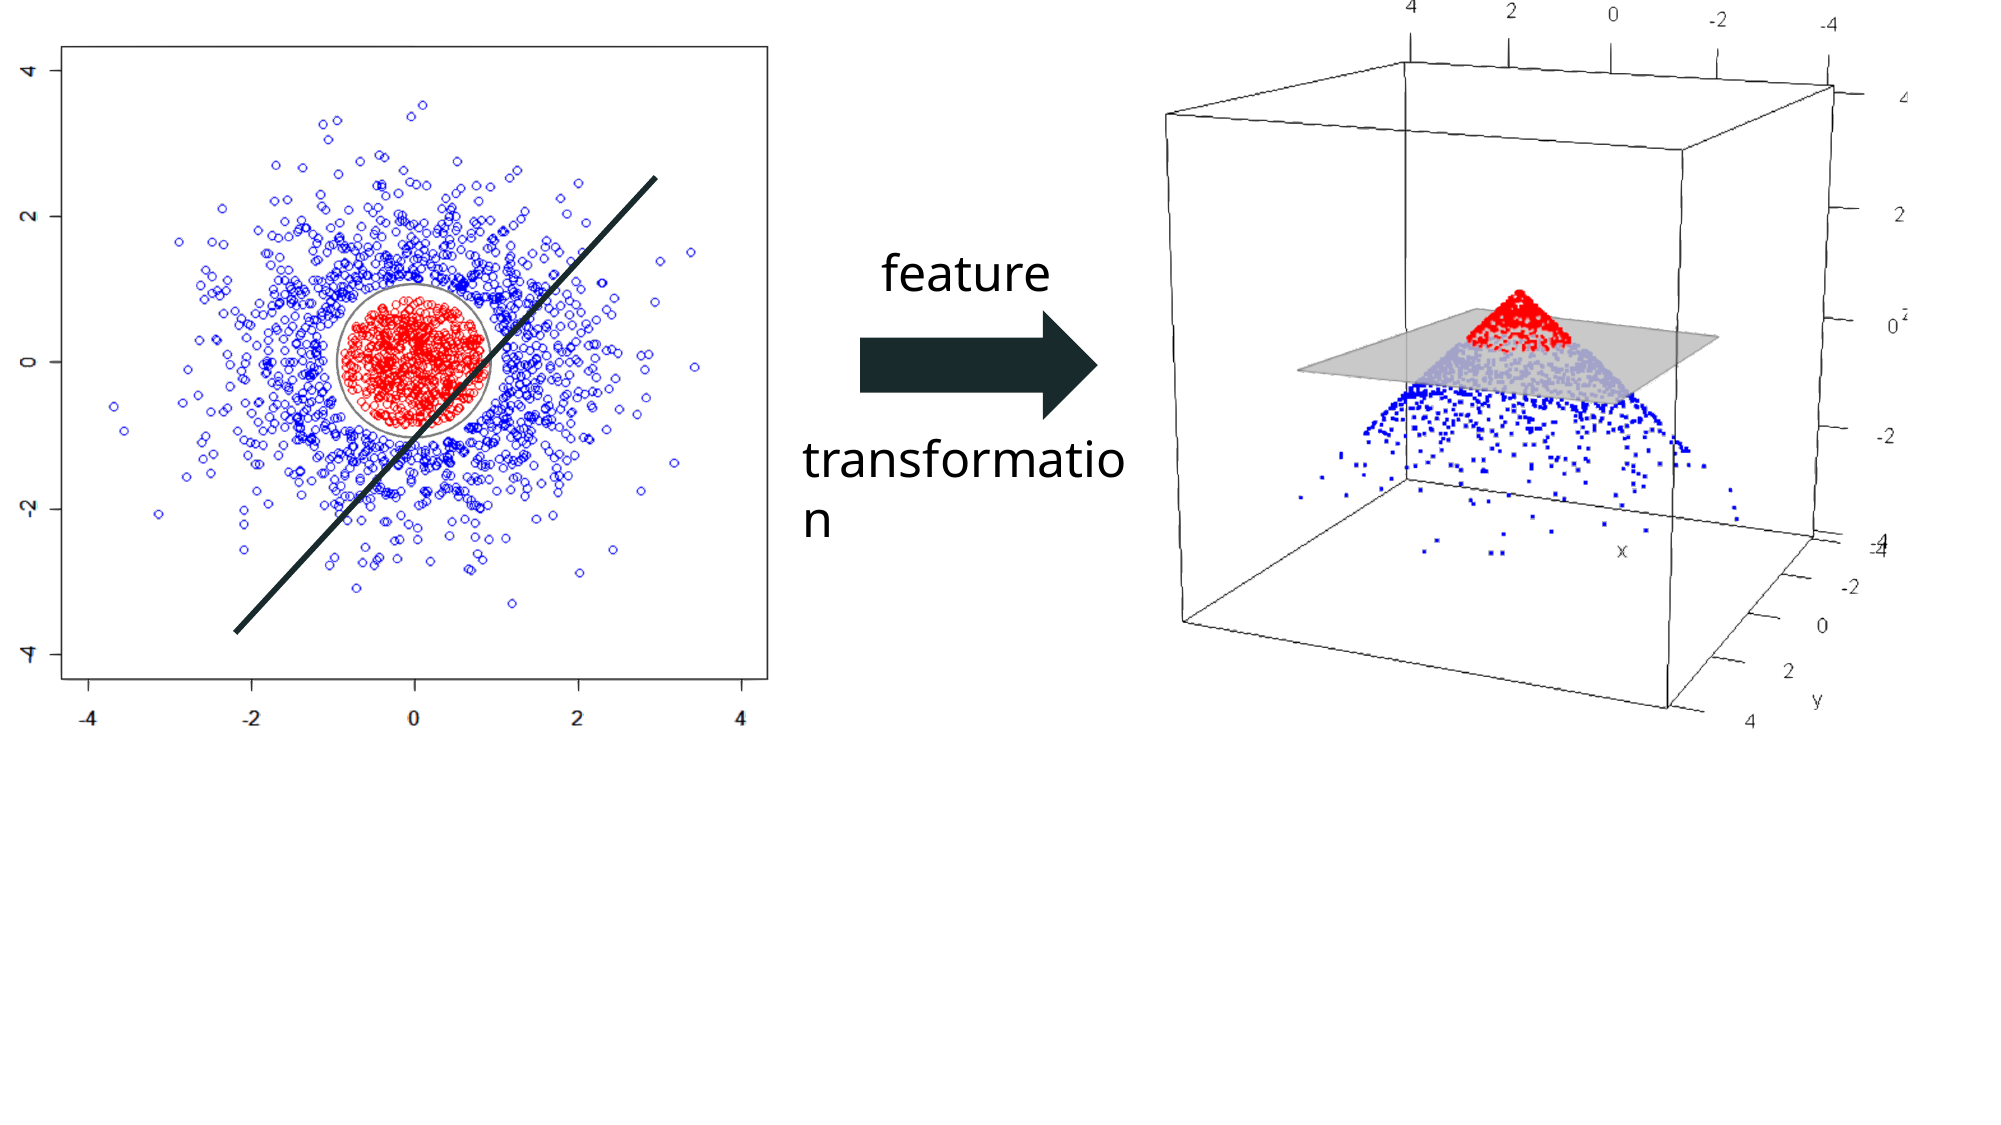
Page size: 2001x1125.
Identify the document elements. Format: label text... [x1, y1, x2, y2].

picture [1132, 0, 1921, 743]
text_box [859, 310, 1100, 420]
text_box transformation [788, 420, 1132, 555]
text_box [235, 177, 656, 633]
picture [0, 19, 788, 743]
text_box feature [866, 234, 1132, 310]
